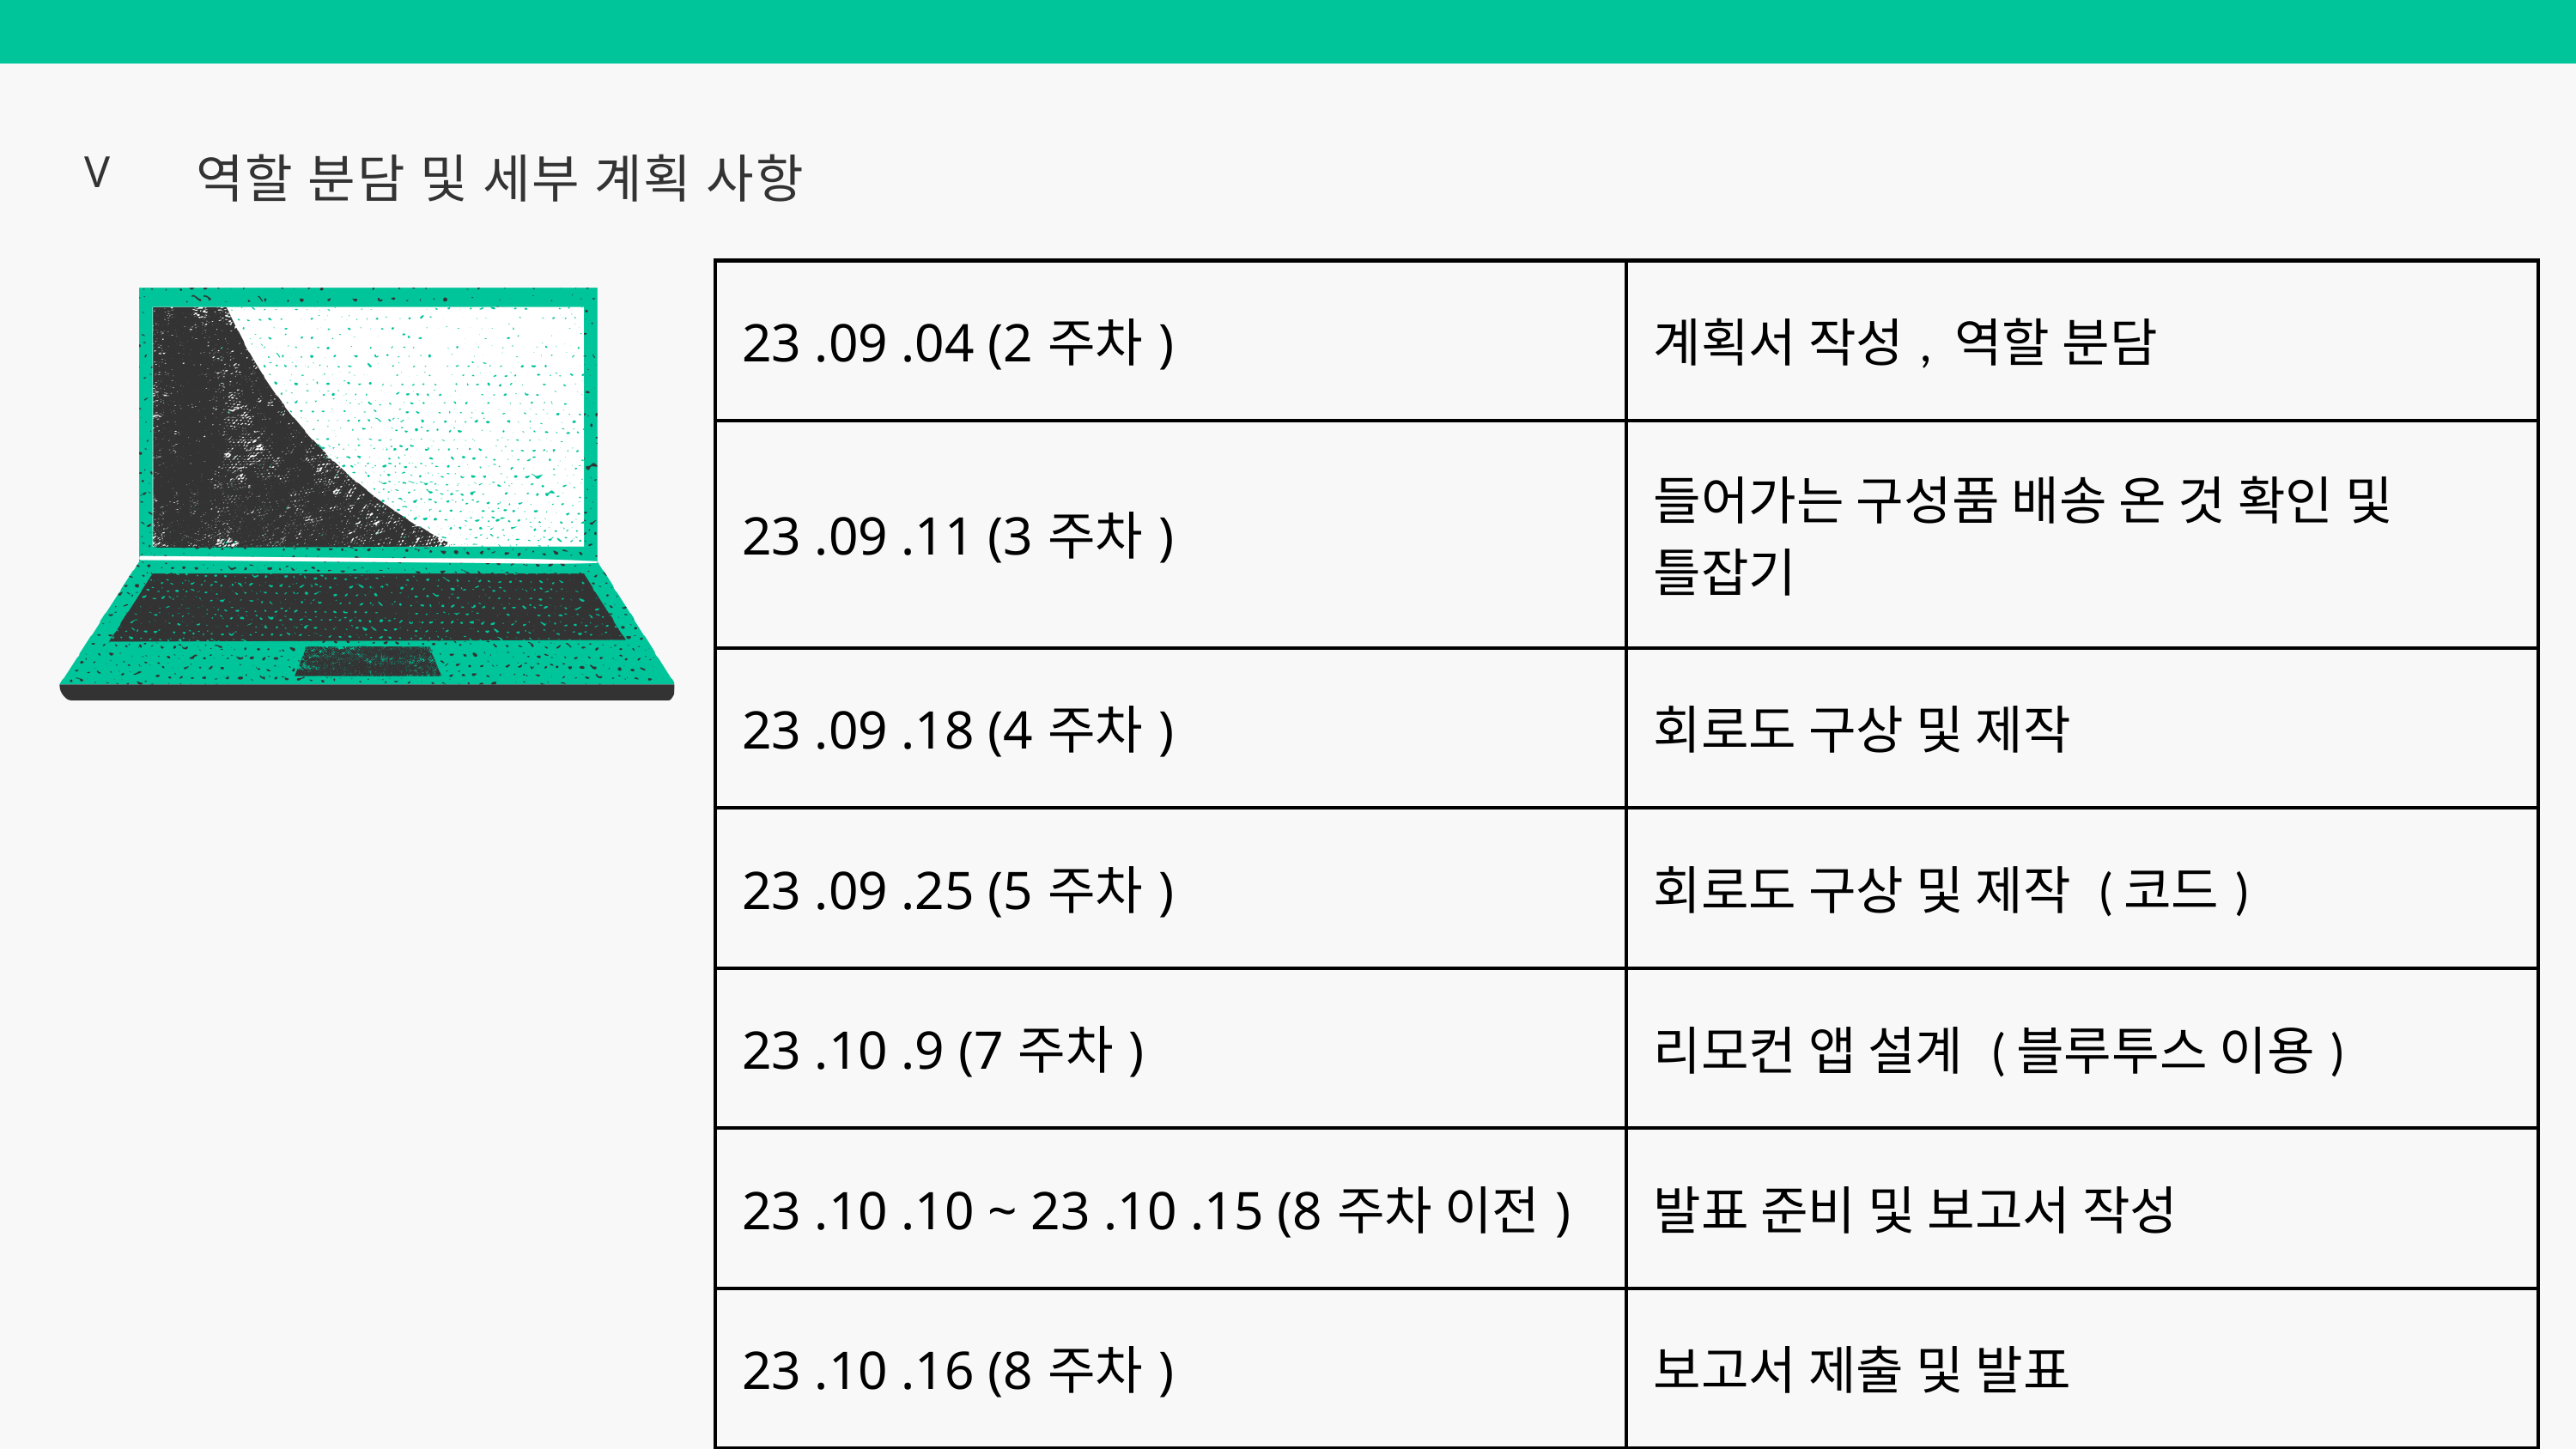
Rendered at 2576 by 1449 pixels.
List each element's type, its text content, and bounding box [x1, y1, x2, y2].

table_cell 23 .09 .25 (5주차) [717, 809, 1625, 967]
table_cell 23 .10 .10 ~ 23 .10 .15 (8주차 이전) [717, 1130, 1625, 1287]
table_cell 리모컨 앱 설계 (블루투스 이용) [1628, 970, 2537, 1126]
text_box 역할 분담 및 세부 계획 사항 [196, 146, 1689, 209]
table_cell 23 .10 .16 (8주차) [717, 1290, 1625, 1446]
table_header 23 .09 .04 (2주차) [717, 263, 1625, 419]
text_box V [59, 144, 136, 197]
table_cell 23 .09 .18 (4주차) [717, 650, 1625, 806]
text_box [0, 0, 2576, 64]
table_cell 회로도 구상 및 제작 (코드) [1628, 809, 2537, 967]
table_cell 23 .09 .11 (3주차) [717, 422, 1625, 646]
text_box [59, 288, 675, 700]
table_cell 보고서 제출 및 발표 [1628, 1290, 2537, 1446]
table_cell 들어가는 구성품 배송 온 것 확인 및 틀잡기 [1628, 422, 2537, 646]
table_cell 회로도 구상 및 제작 [1628, 650, 2537, 806]
table_cell 23 .10 .9 (7주차) [717, 970, 1625, 1126]
table_cell 발표 준비 및 보고서 작성 [1628, 1130, 2537, 1287]
table_header 계획서 작성, 역할 분담 [1628, 263, 2537, 419]
